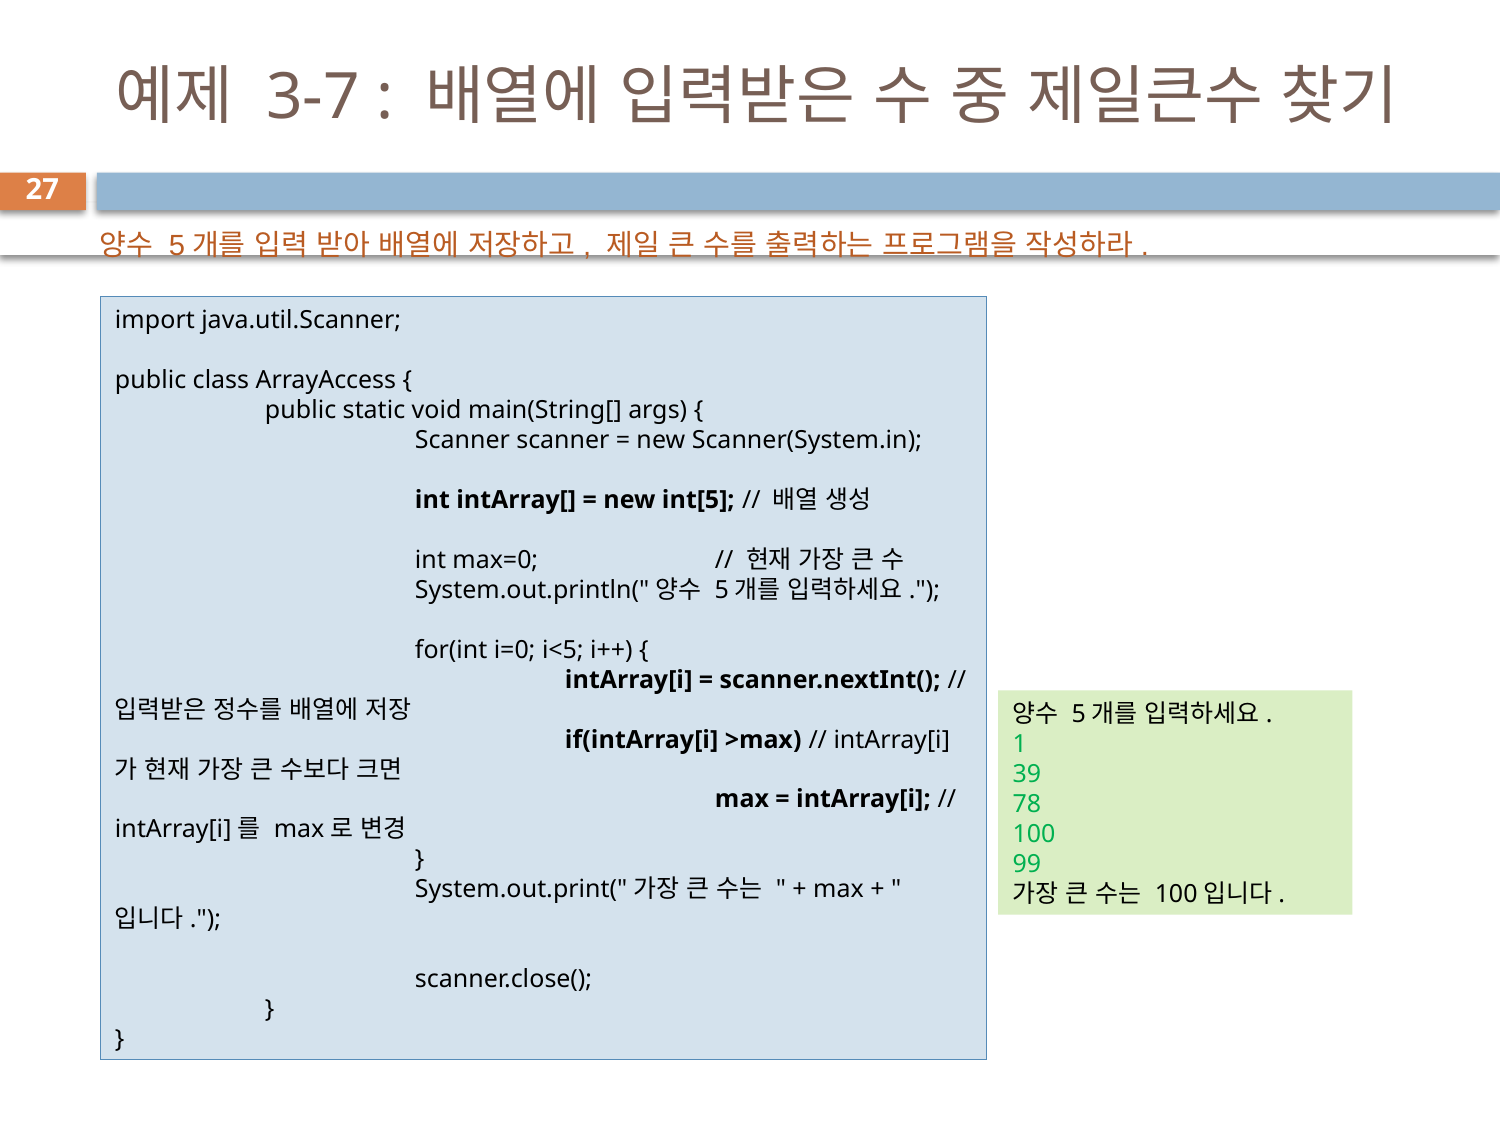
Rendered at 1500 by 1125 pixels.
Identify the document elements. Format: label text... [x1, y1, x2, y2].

text_box 양수 5개를 입력하세요. 1 39 78 100 99 가장 큰 수는 100입니다. [998, 690, 1353, 915]
text_box [0, 0, 1500, 75]
text_box import java.util.Scanner; public class ArrayAccess { public static void main(String[] args) { Scanner scanner = new Scanner(System.in); int intArray[] = new int[5]; // 배열 생성 int max=0; // 현재 가장 큰 수 System.out.println("양수 5개를 입력하세요."); for(int i=0; i<5; i++) { intArray[i] = scanner.nextInt(); // 입력받은 정수를 배열에 저장 if(intArray[i] >max) // intArray[i]가 현재 가장 큰 수보다 크면 max = intArray[i]; // intArray[i]를 max로 변경 } System.out.print("가장 큰 수는 " + max + "입니다."); scanner.close(); } } [100, 296, 987, 1060]
text_box 양수 5개를 입력 받아 배열에 저장하고, 제일 큰 수를 출력하는 프로그램을 작성하라. [84, 218, 1368, 269]
title 예제 3-7 : 배열에 입력받은 수 중 제일큰수 찾기 [100, 75, 1438, 149]
slide_number 27 [0, 170, 87, 211]
